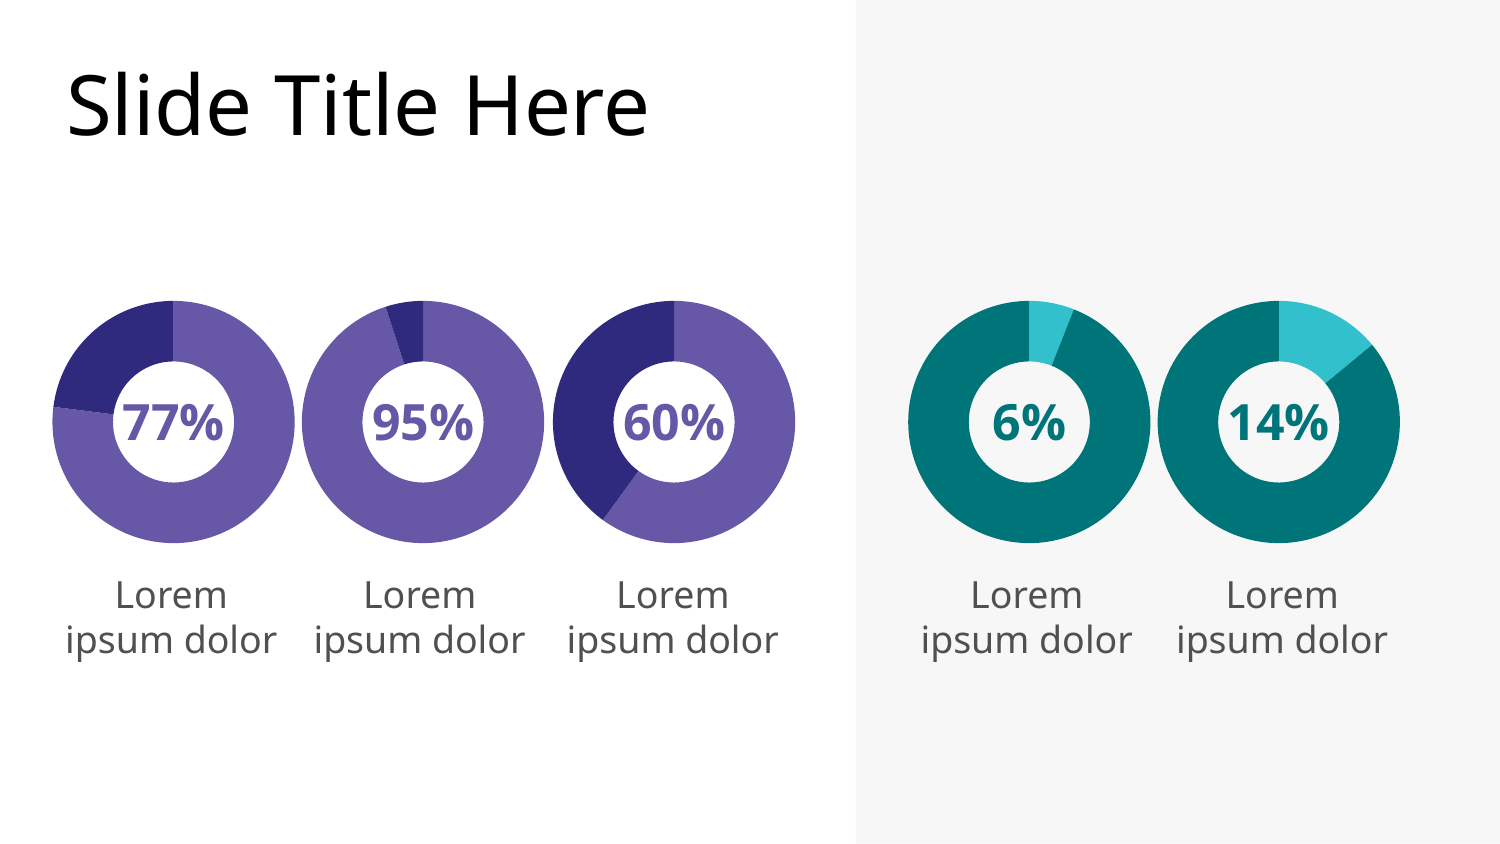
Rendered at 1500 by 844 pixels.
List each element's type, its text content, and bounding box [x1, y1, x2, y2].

chart [0, 295, 1469, 549]
text_box Lorem ipsum dolor [902, 563, 1152, 669]
text_box Lorem ipsum dolor [548, 563, 798, 669]
text_box Lorem ipsum dolor [295, 563, 545, 669]
text_box Lorem ipsum dolor [46, 563, 295, 669]
text_box Lorem ipsum dolor [1157, 563, 1407, 669]
title Slide Title Here [51, 71, 828, 173]
